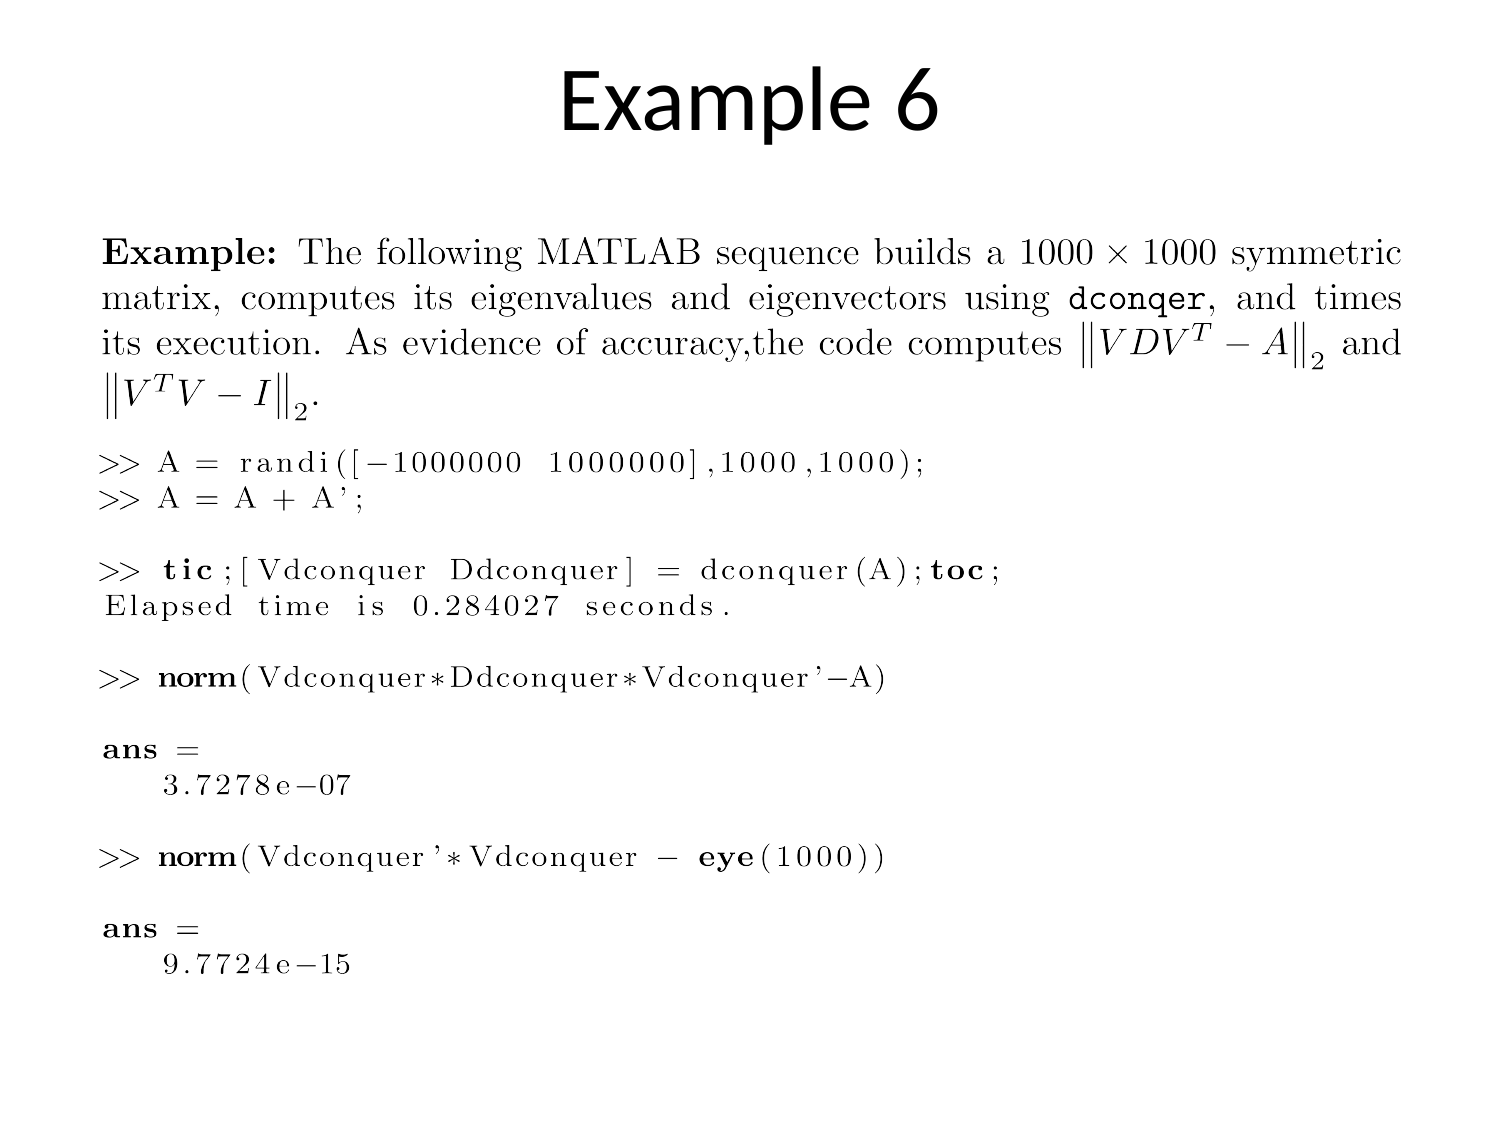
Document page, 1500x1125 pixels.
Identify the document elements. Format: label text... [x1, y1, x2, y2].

title Example 6 [75, 0, 1425, 188]
picture [99, 237, 1401, 974]
